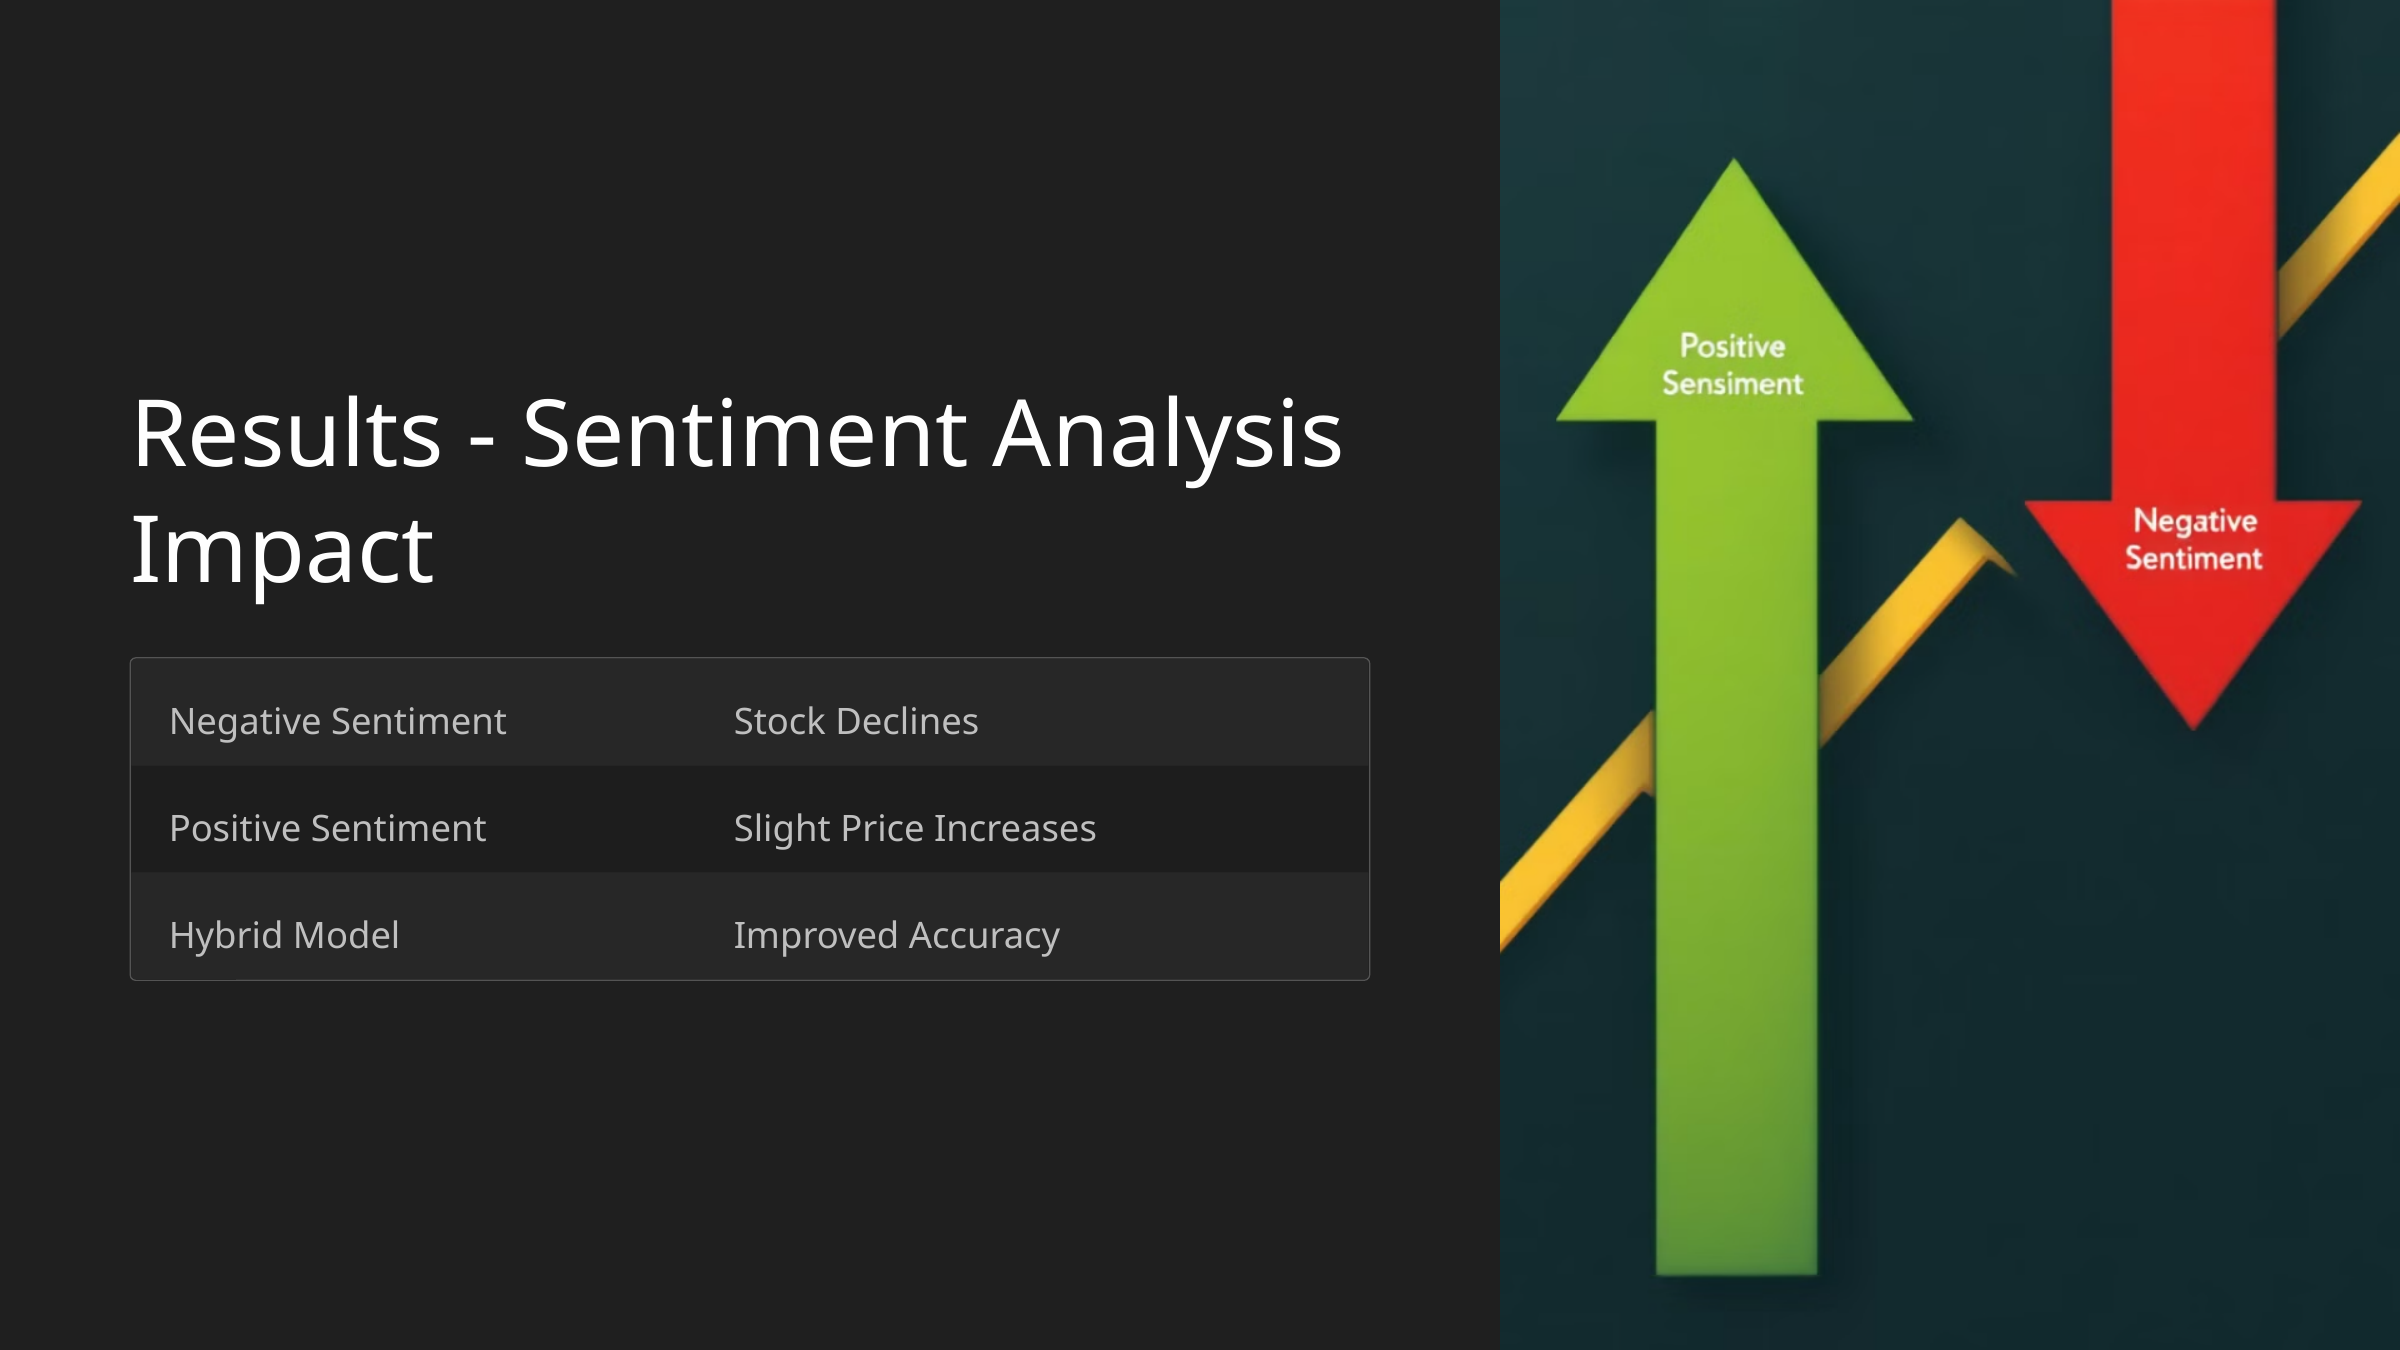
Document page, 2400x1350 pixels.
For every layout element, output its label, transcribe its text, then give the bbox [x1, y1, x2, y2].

text_box [131, 765, 1369, 872]
text_box [131, 659, 1369, 765]
text_box Hybrid Model [168, 896, 659, 956]
picture [1499, 0, 2400, 1350]
text_box Improved Accuracy [733, 896, 1332, 956]
text_box [131, 872, 1369, 980]
text_box Positive Sentiment [168, 789, 659, 849]
text_box Negative Sentiment [168, 682, 659, 743]
text_box Results - Sentiment Analysis Impact [130, 369, 1370, 603]
text_box Slight Price Increases [733, 789, 1332, 849]
text_box Stock Declines [733, 682, 1332, 743]
